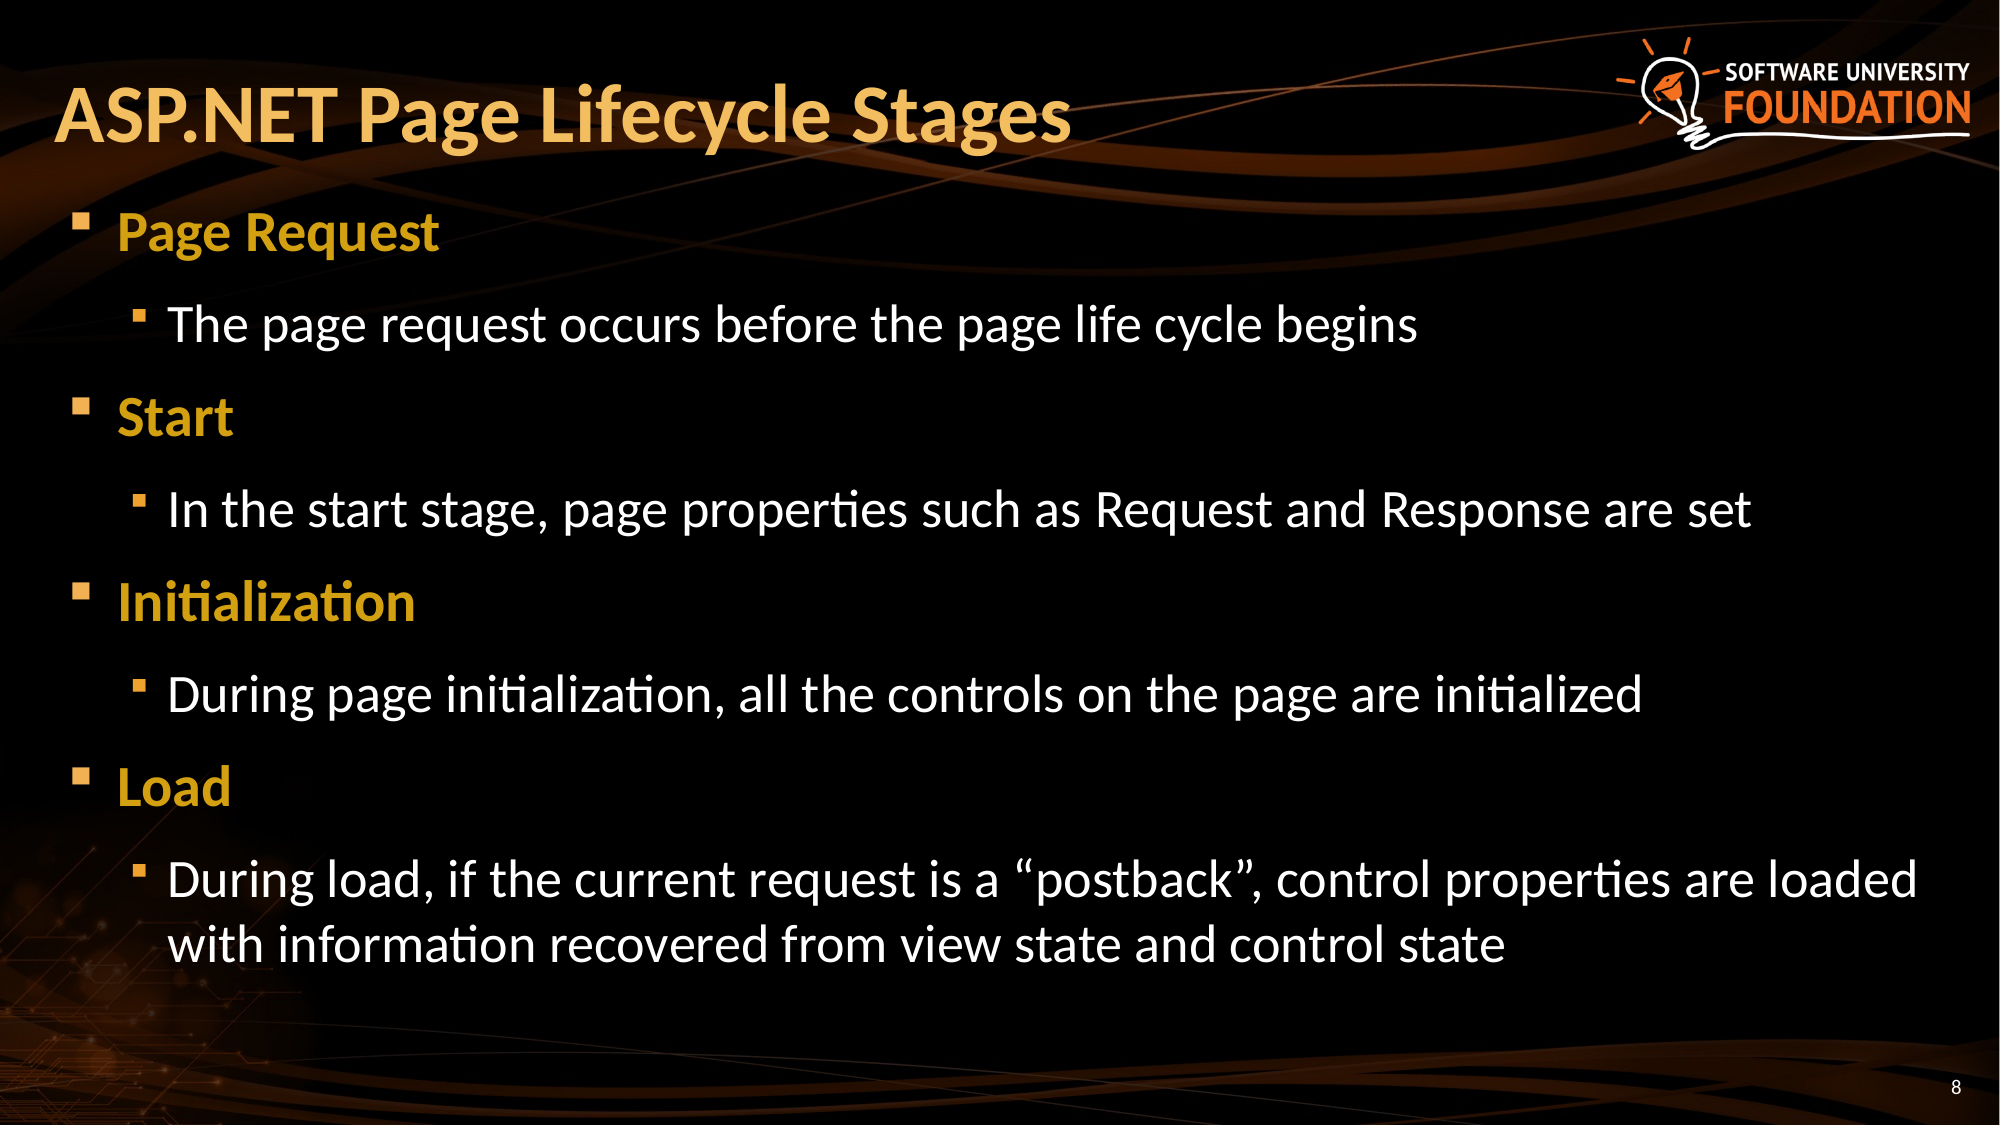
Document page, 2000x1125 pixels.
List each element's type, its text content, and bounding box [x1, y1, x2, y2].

picture [0, 0, 2000, 1125]
list Page Request The page request occurs before the page life cycle begins Start In the start stage, page properties such as Request and Response are set Initialization During page initialization, all the controls on the page are initialized Load During load, if the current request is a “postback”, control properties are loaded with information recovered from view state and control state [49, 187, 1950, 1000]
text_box ASP.NET Page Lifecycle Stages [37, 24, 1609, 208]
slide_number 8 [1897, 1070, 1968, 1103]
